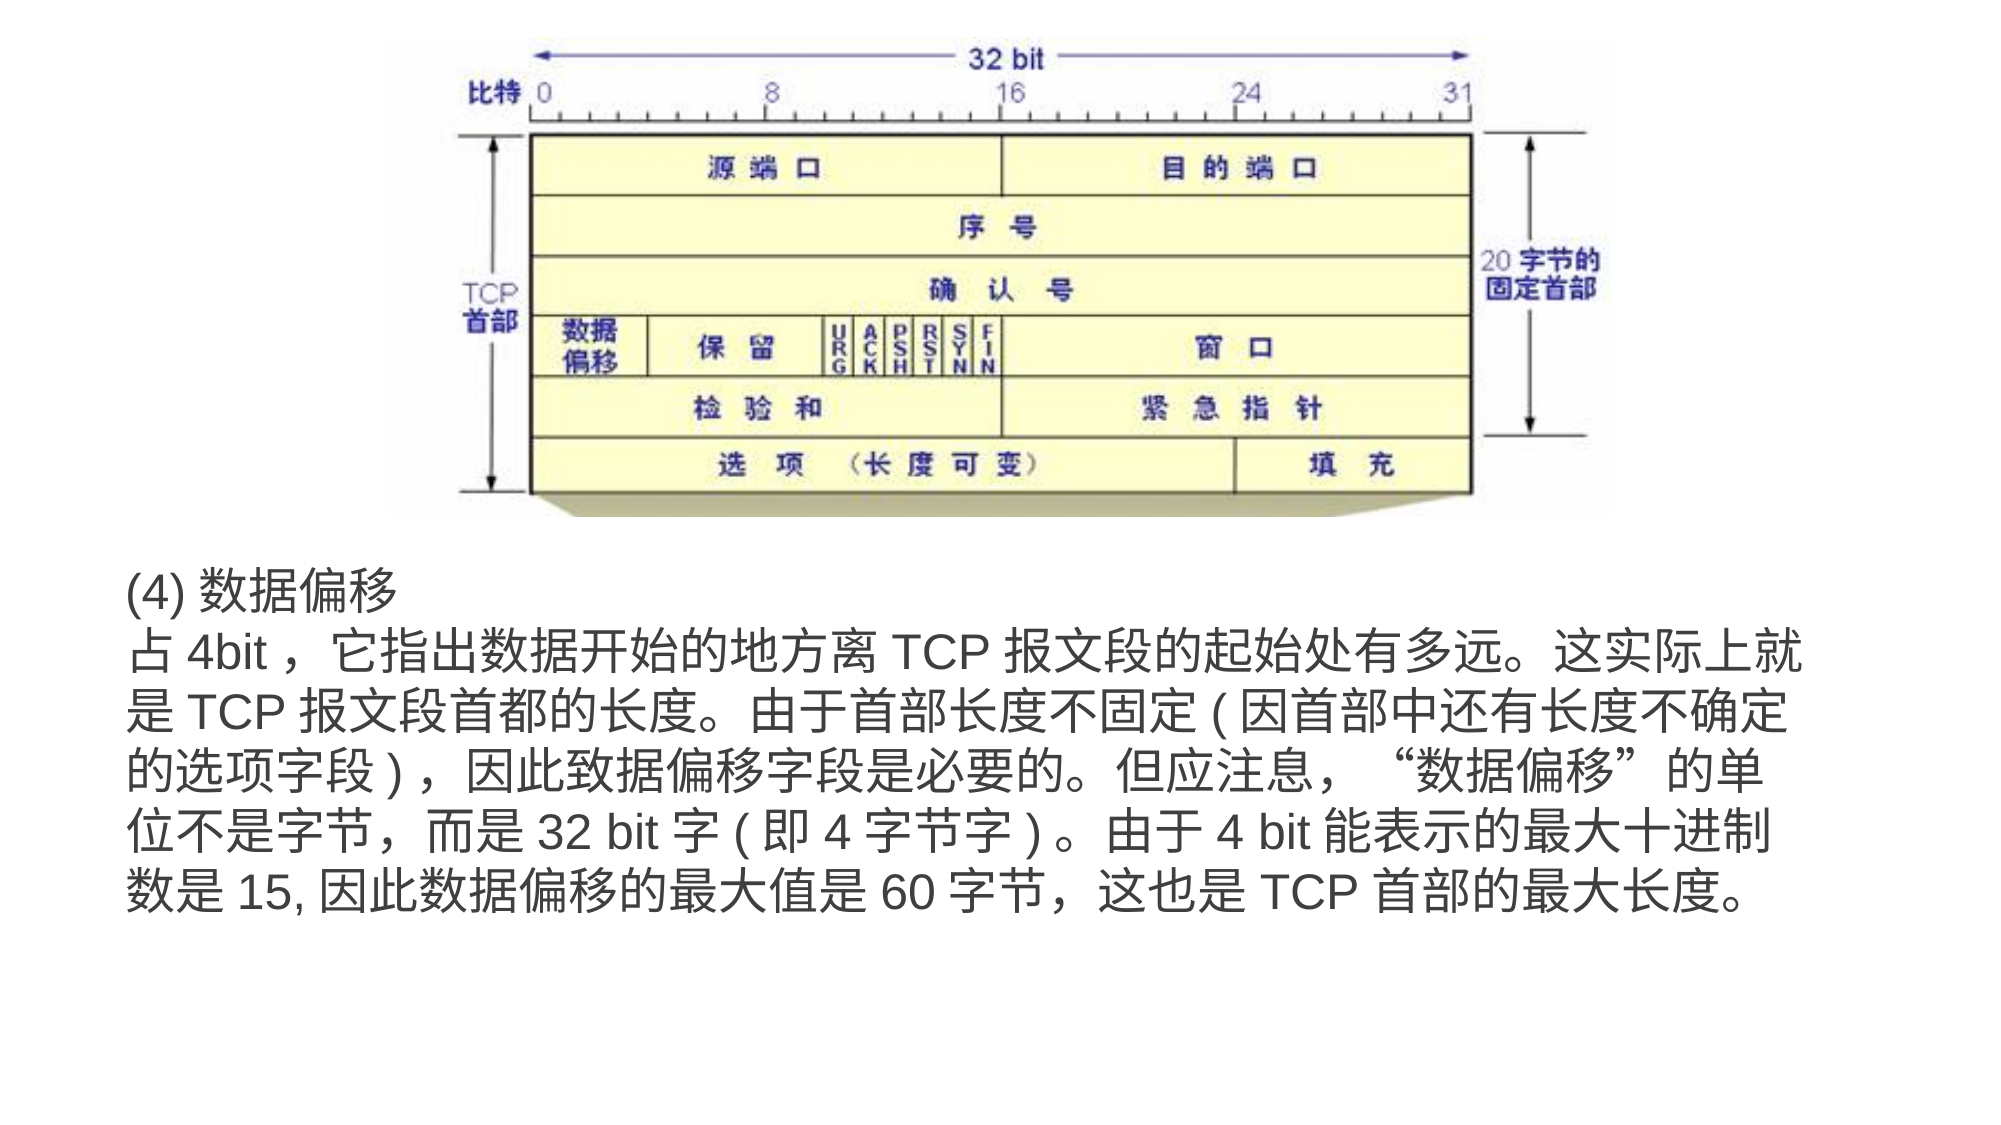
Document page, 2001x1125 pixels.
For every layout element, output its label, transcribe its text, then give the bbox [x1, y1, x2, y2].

picture [388, 37, 1612, 517]
text_box (4)数据偏移 占4bit，它指出数据开始的地方离TCP报文段的起始处有多远。这实际上就是TCP报文段首都的长度。由于首部长度不固定(因首部中还有长度不确定的选项字段)，因此致据偏移字段是必要的。但应注息，“数据偏移”的单位不是字节，而是32 bit字(即4字节字)。由于4 bit能表示的最大十进制数是15,因此数据偏移的最大值是60字节，这也是TCP首部的最大长度。 [110, 551, 1825, 927]
